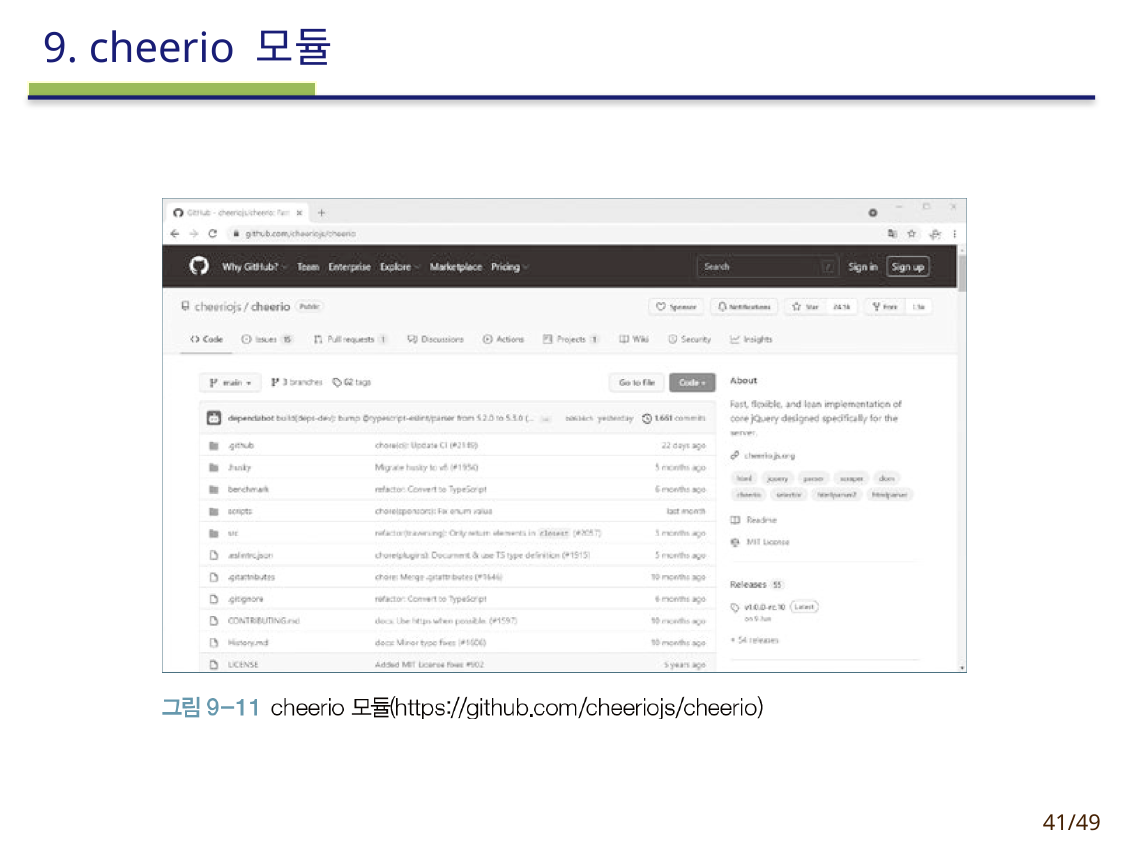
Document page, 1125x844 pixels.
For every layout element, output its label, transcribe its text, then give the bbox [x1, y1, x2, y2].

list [155, 191, 970, 719]
title 9. cheerio 모듈 [27, 10, 958, 82]
